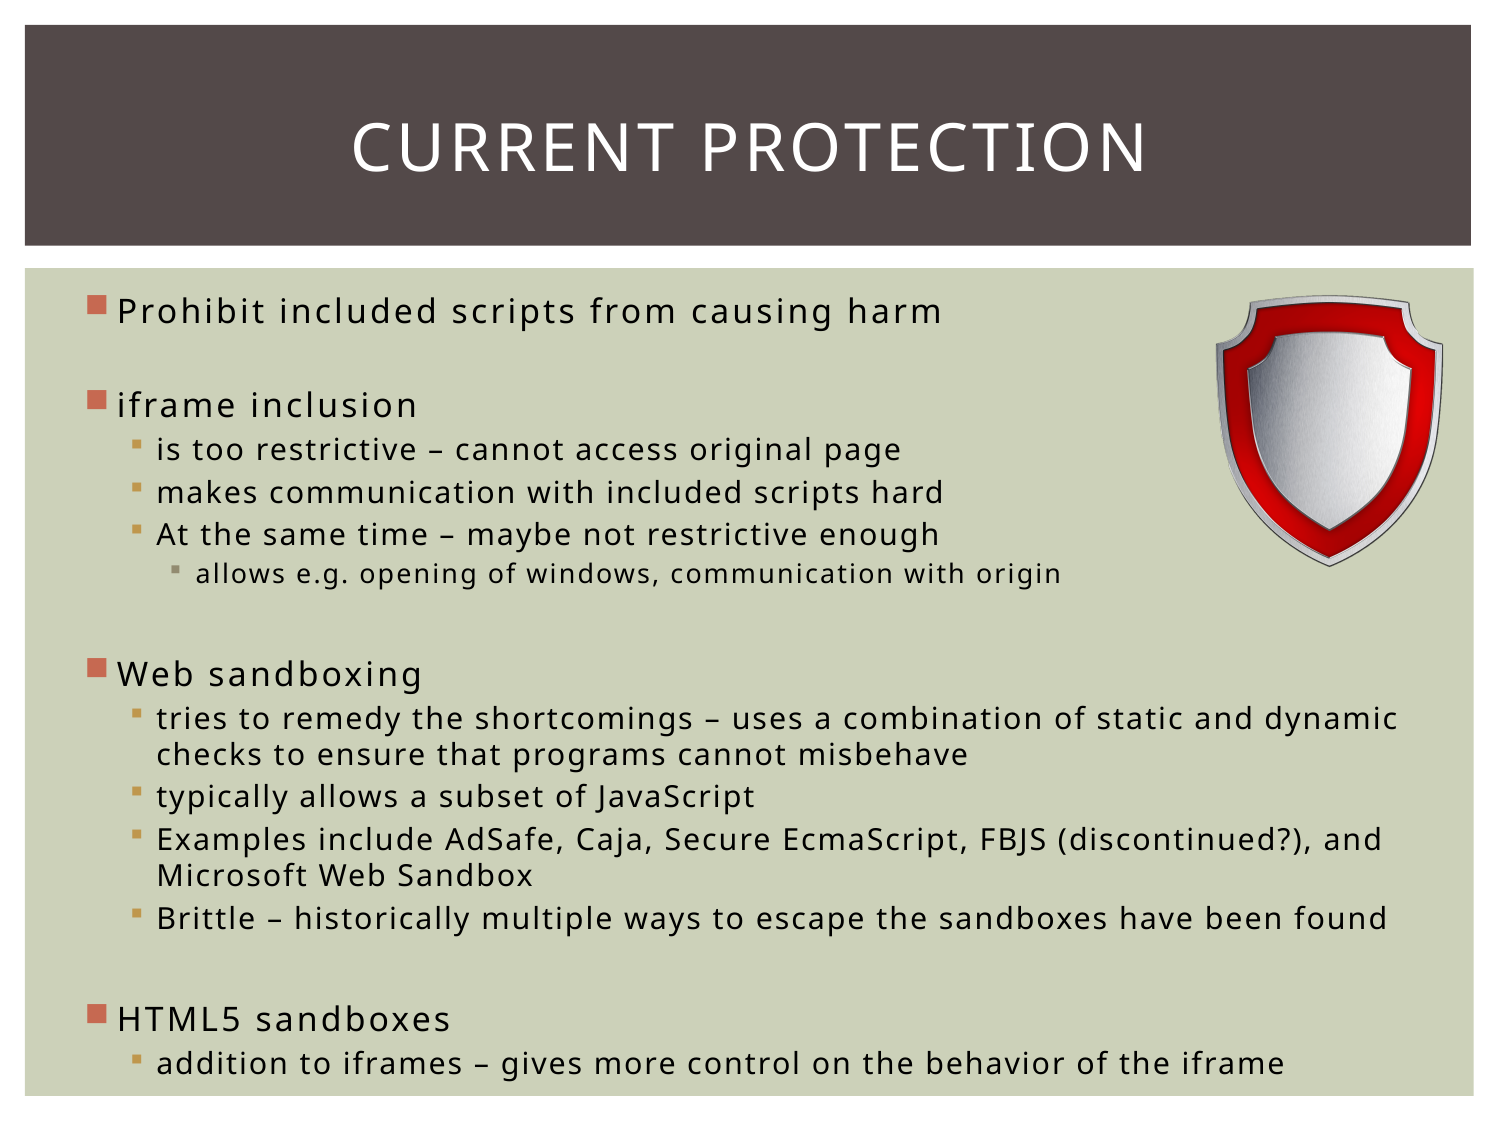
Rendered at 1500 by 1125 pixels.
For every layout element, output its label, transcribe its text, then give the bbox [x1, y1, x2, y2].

title Current protection [62, 58, 1438, 232]
list Prohibit included scripts from causing harm iframe inclusion is too restrictive – cannot access original page makes communication with included scripts hard At the same time – maybe not restrictive enough allows e.g. opening of windows, communication with origin Web sandboxing tries to remedy the shortcomings – uses a combination of static and dynamic checks to ensure that programs cannot misbehave typically allows a subset of JavaScript Examples include AdSafe, Caja, Secure EcmaScript, FBJS (discontinued?), and Microsoft Web Sandbox Brittle – historically multiple ways to escape the sandboxes have been found HTML5 sandboxes addition to iframes – gives more control on the behavior of the iframe [62, 281, 1442, 1098]
picture [1129, 281, 1500, 582]
